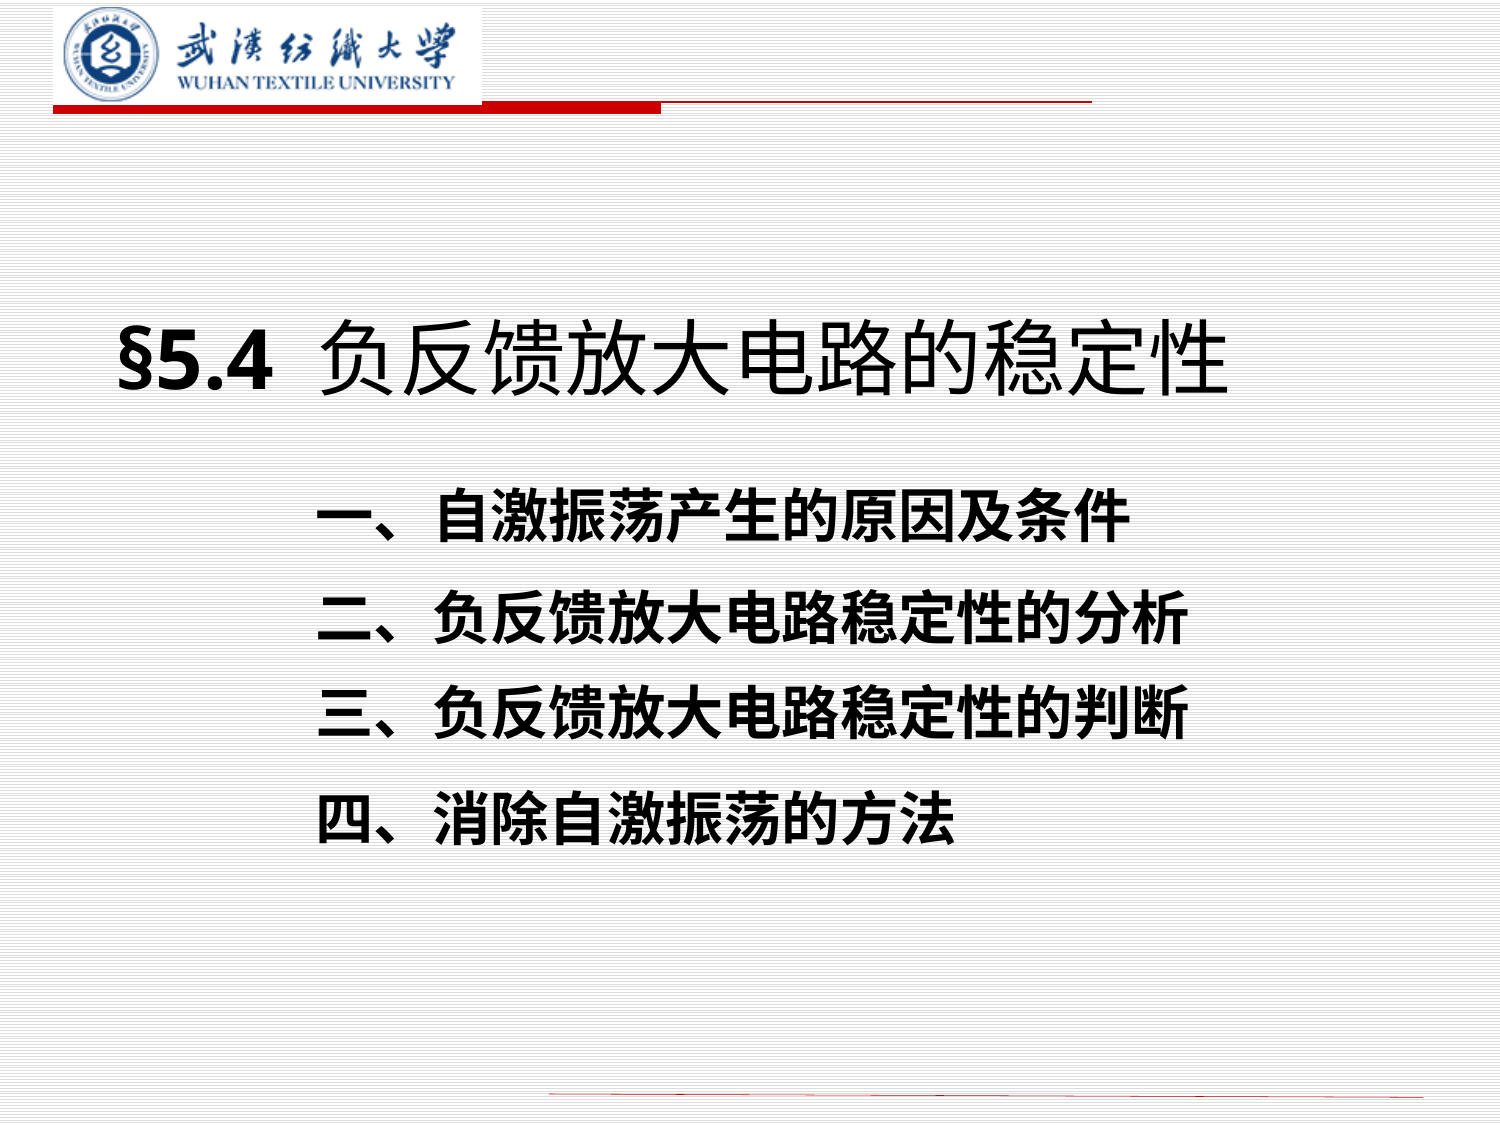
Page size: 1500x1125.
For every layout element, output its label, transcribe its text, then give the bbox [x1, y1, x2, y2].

text_box 四、消除自激振荡的方法 [301, 774, 1034, 860]
picture [53, 7, 482, 105]
text_box 二、负反馈放大电路稳定性的分析 [301, 574, 1235, 659]
text_box 一、自激振荡产生的原因及条件 [301, 479, 1199, 558]
text_box 三、负反馈放大电路稳定性的判断 [301, 668, 1235, 754]
title §5.4 负反馈放大电路的稳定性 [100, 326, 1426, 415]
